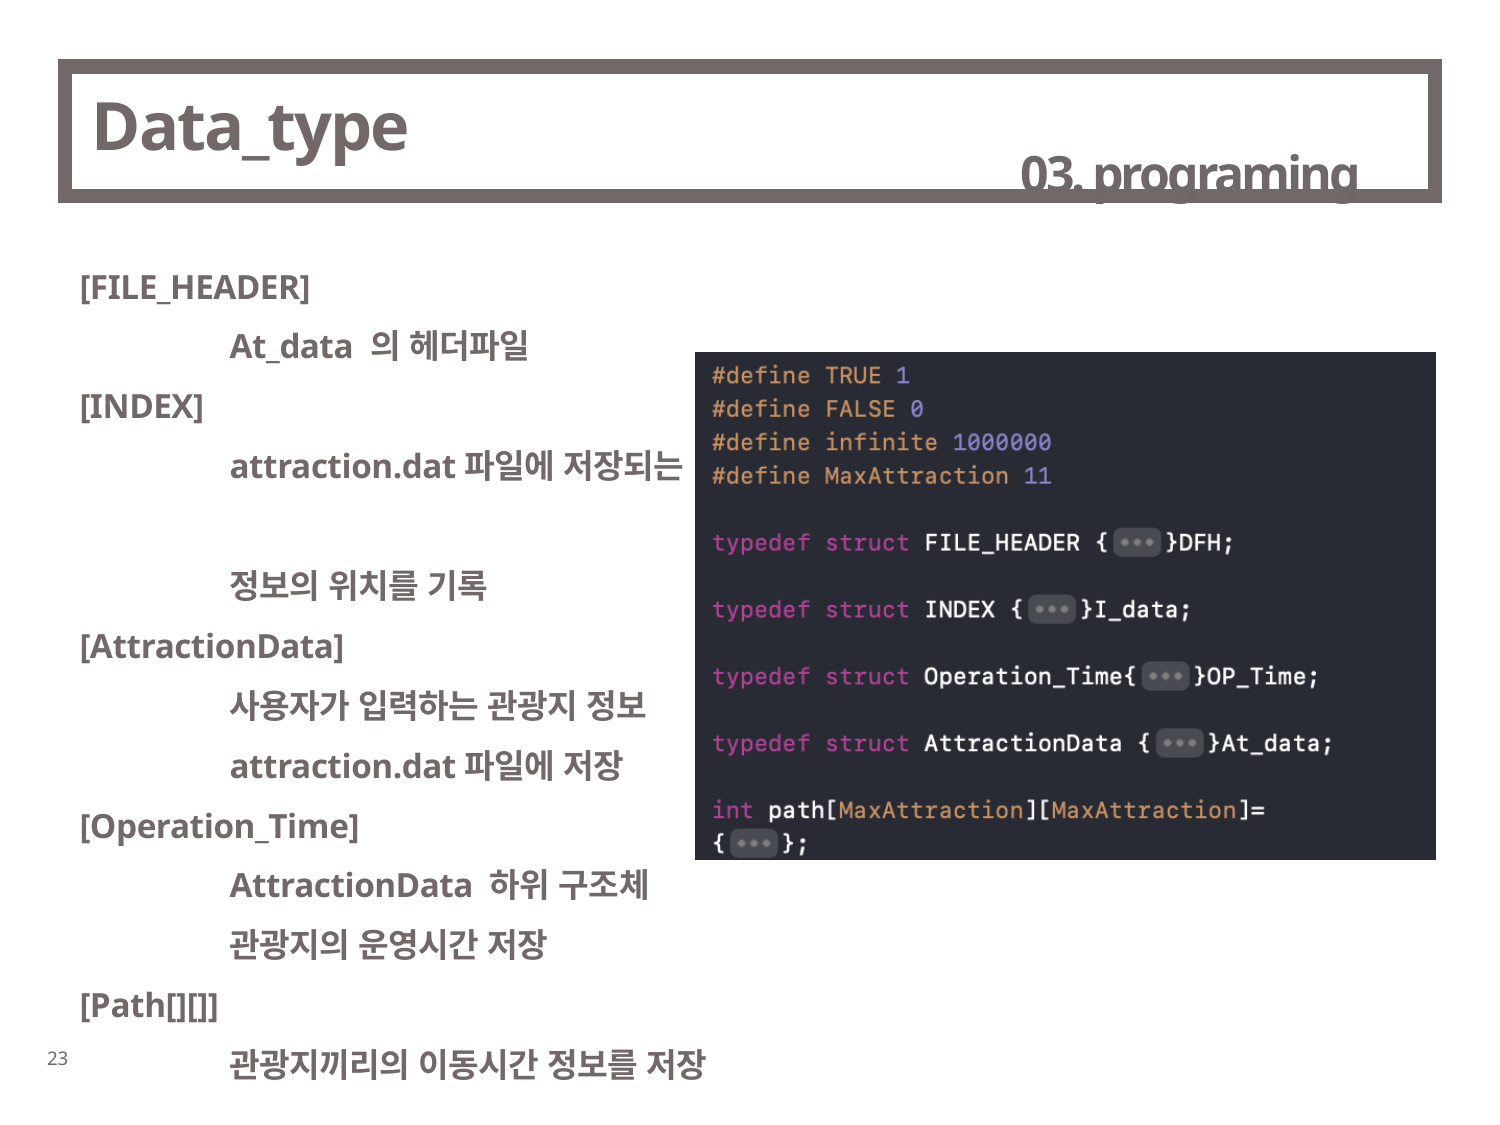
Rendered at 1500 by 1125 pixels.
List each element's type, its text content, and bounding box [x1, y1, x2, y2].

text_box [63, 64, 1437, 198]
picture [695, 352, 1436, 860]
text_box [FILE_HEADER] At_data 의 헤더파일 [INDEX] attraction.dat파일에 저장되는 정보의 위치를 기록 [AttractionData] 사용자가 입력하는 관광지 정보 attraction.dat파일에 저장 [Operation_Time] AttractionData 하위 구조체 관광지의 운영시간 저장 [Path[][]] 관광지끼리의 이동시간 정보를 저장 [64, 238, 805, 1092]
text_box 03. programing [903, 78, 1386, 256]
